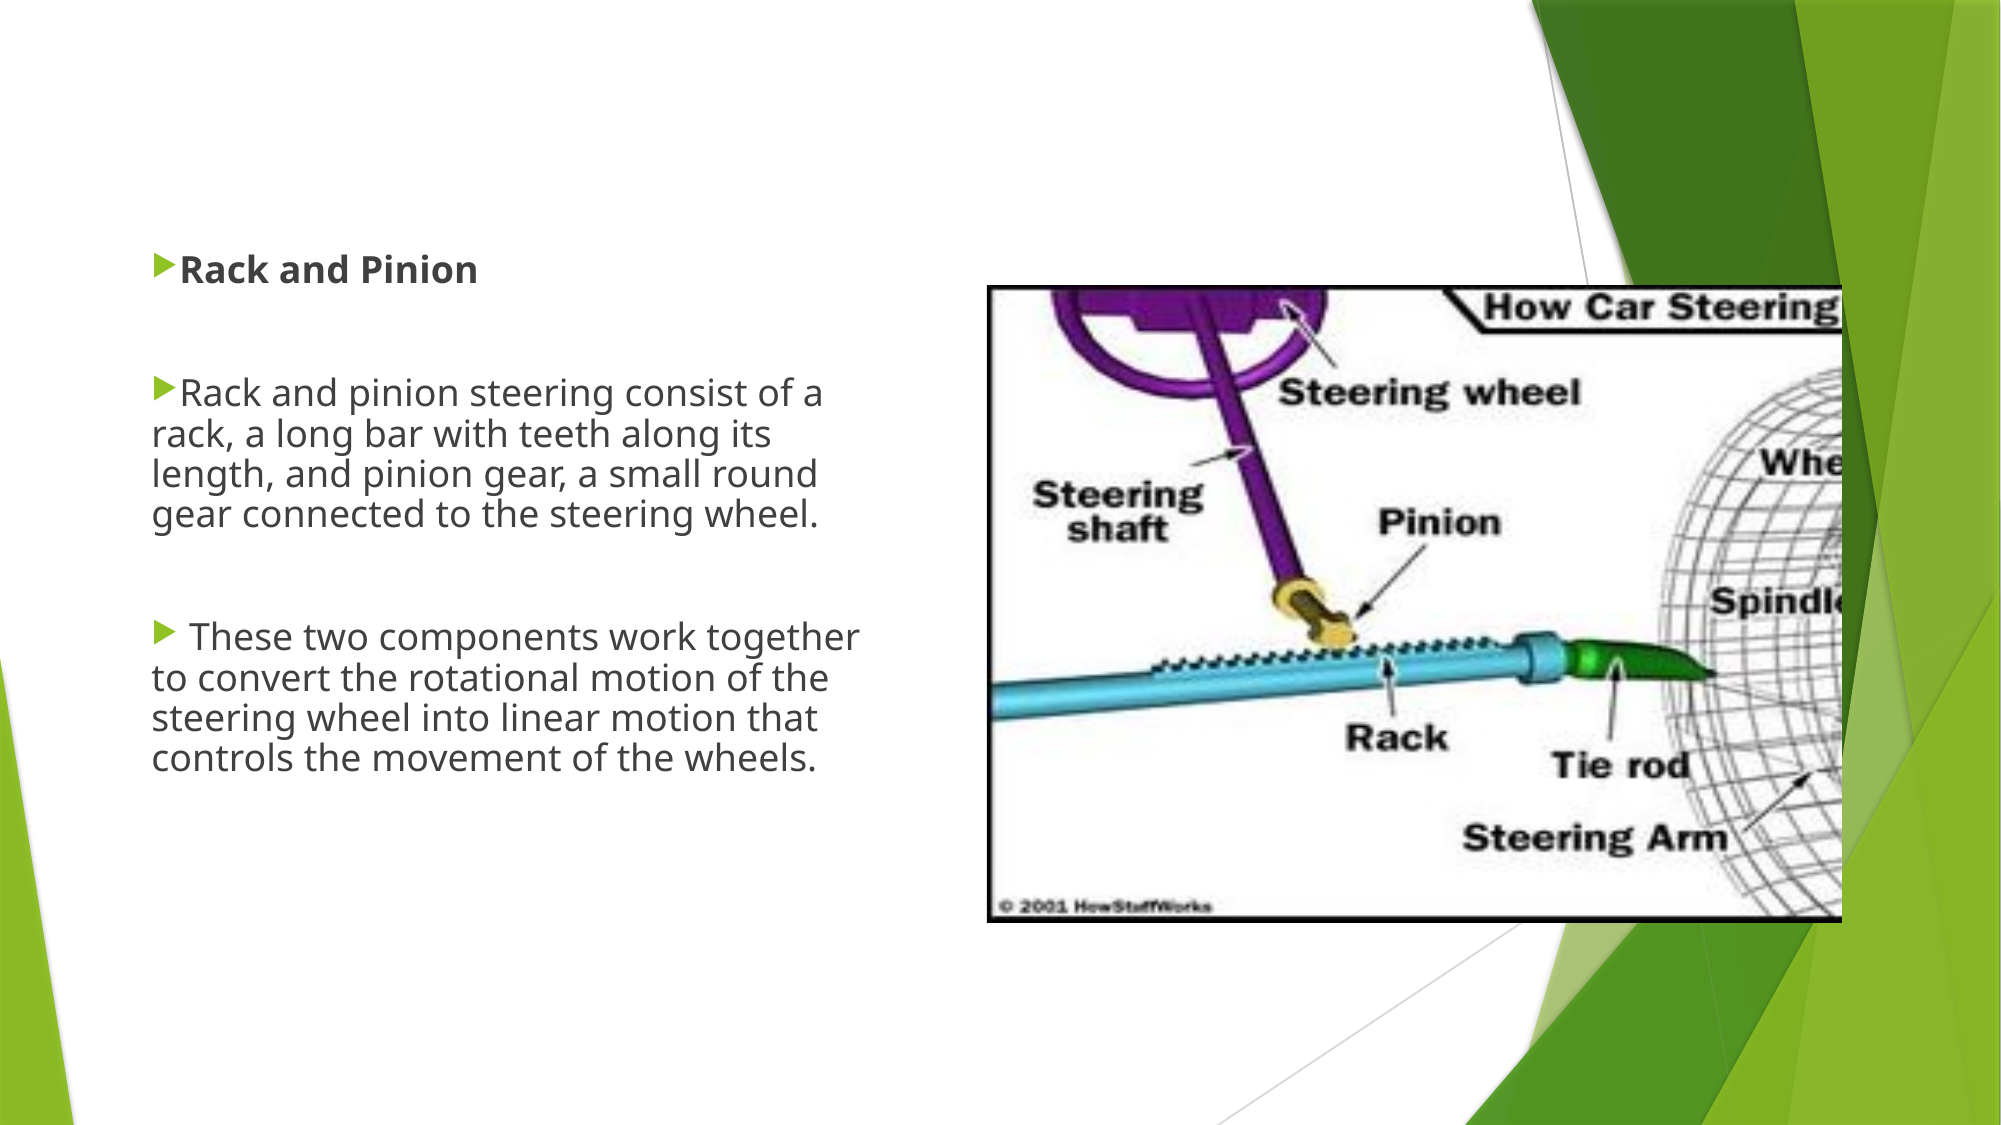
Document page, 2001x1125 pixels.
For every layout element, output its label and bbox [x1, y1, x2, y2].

text_box [0, 0, 2000, 1125]
picture [986, 284, 1843, 923]
